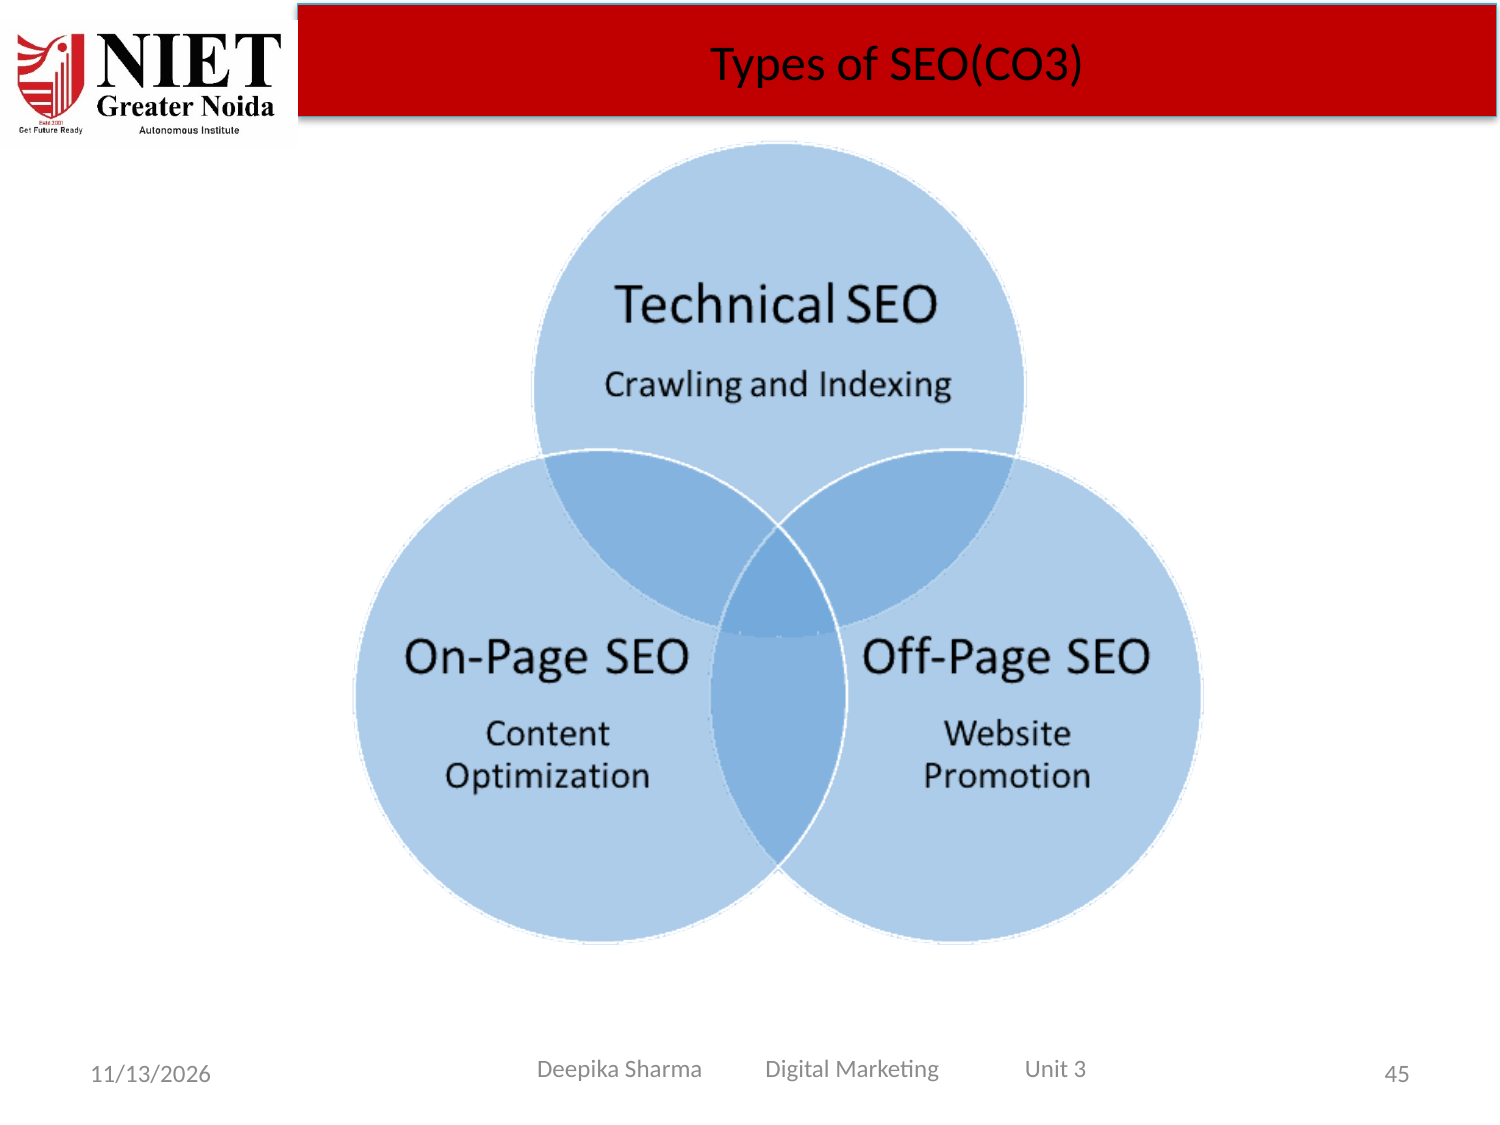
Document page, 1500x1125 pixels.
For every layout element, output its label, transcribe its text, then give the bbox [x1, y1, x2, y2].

footer Deepika Sharma Digital Marketing Unit 3 [412, 1037, 1213, 1098]
picture [0, 20, 1482, 954]
slide_number 45 [1074, 1042, 1425, 1103]
text_box Types of SEO(CO3) [297, 3, 1497, 117]
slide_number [75, 1042, 425, 1103]
